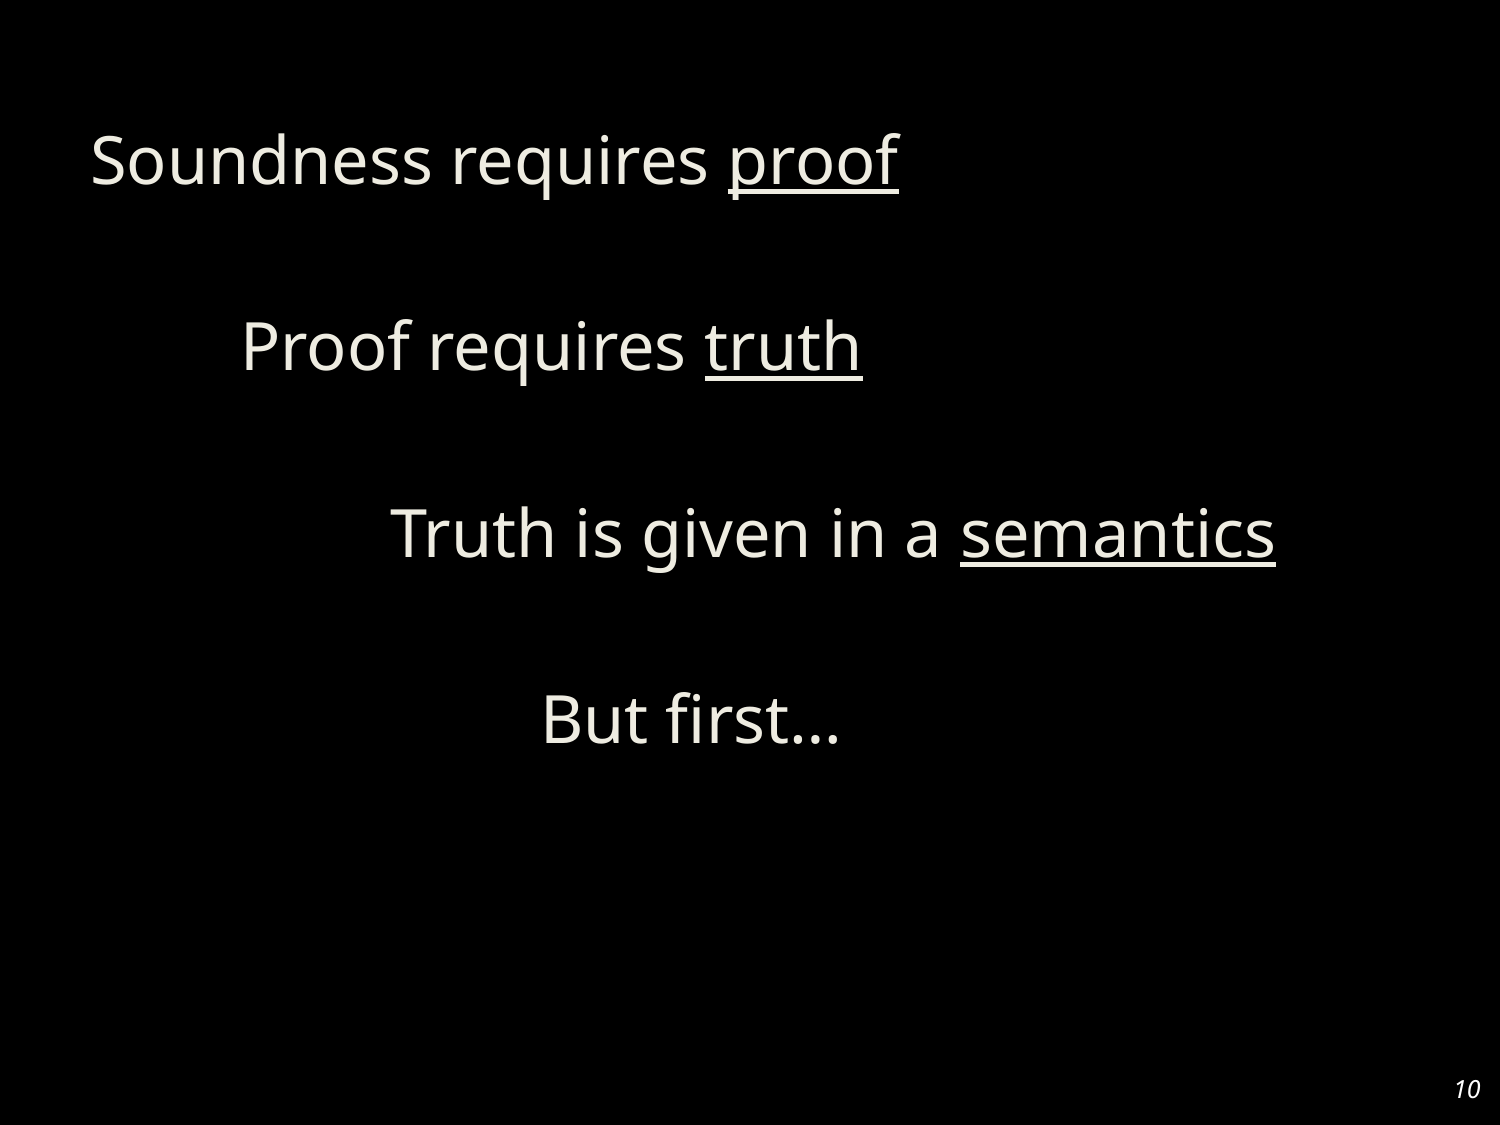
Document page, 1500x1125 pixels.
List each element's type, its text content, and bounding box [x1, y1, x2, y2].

slide_number 10 [1145, 1060, 1496, 1121]
list Soundness requires proof Proof requires truth Truth is given in a semantics But first… [75, 109, 1425, 853]
